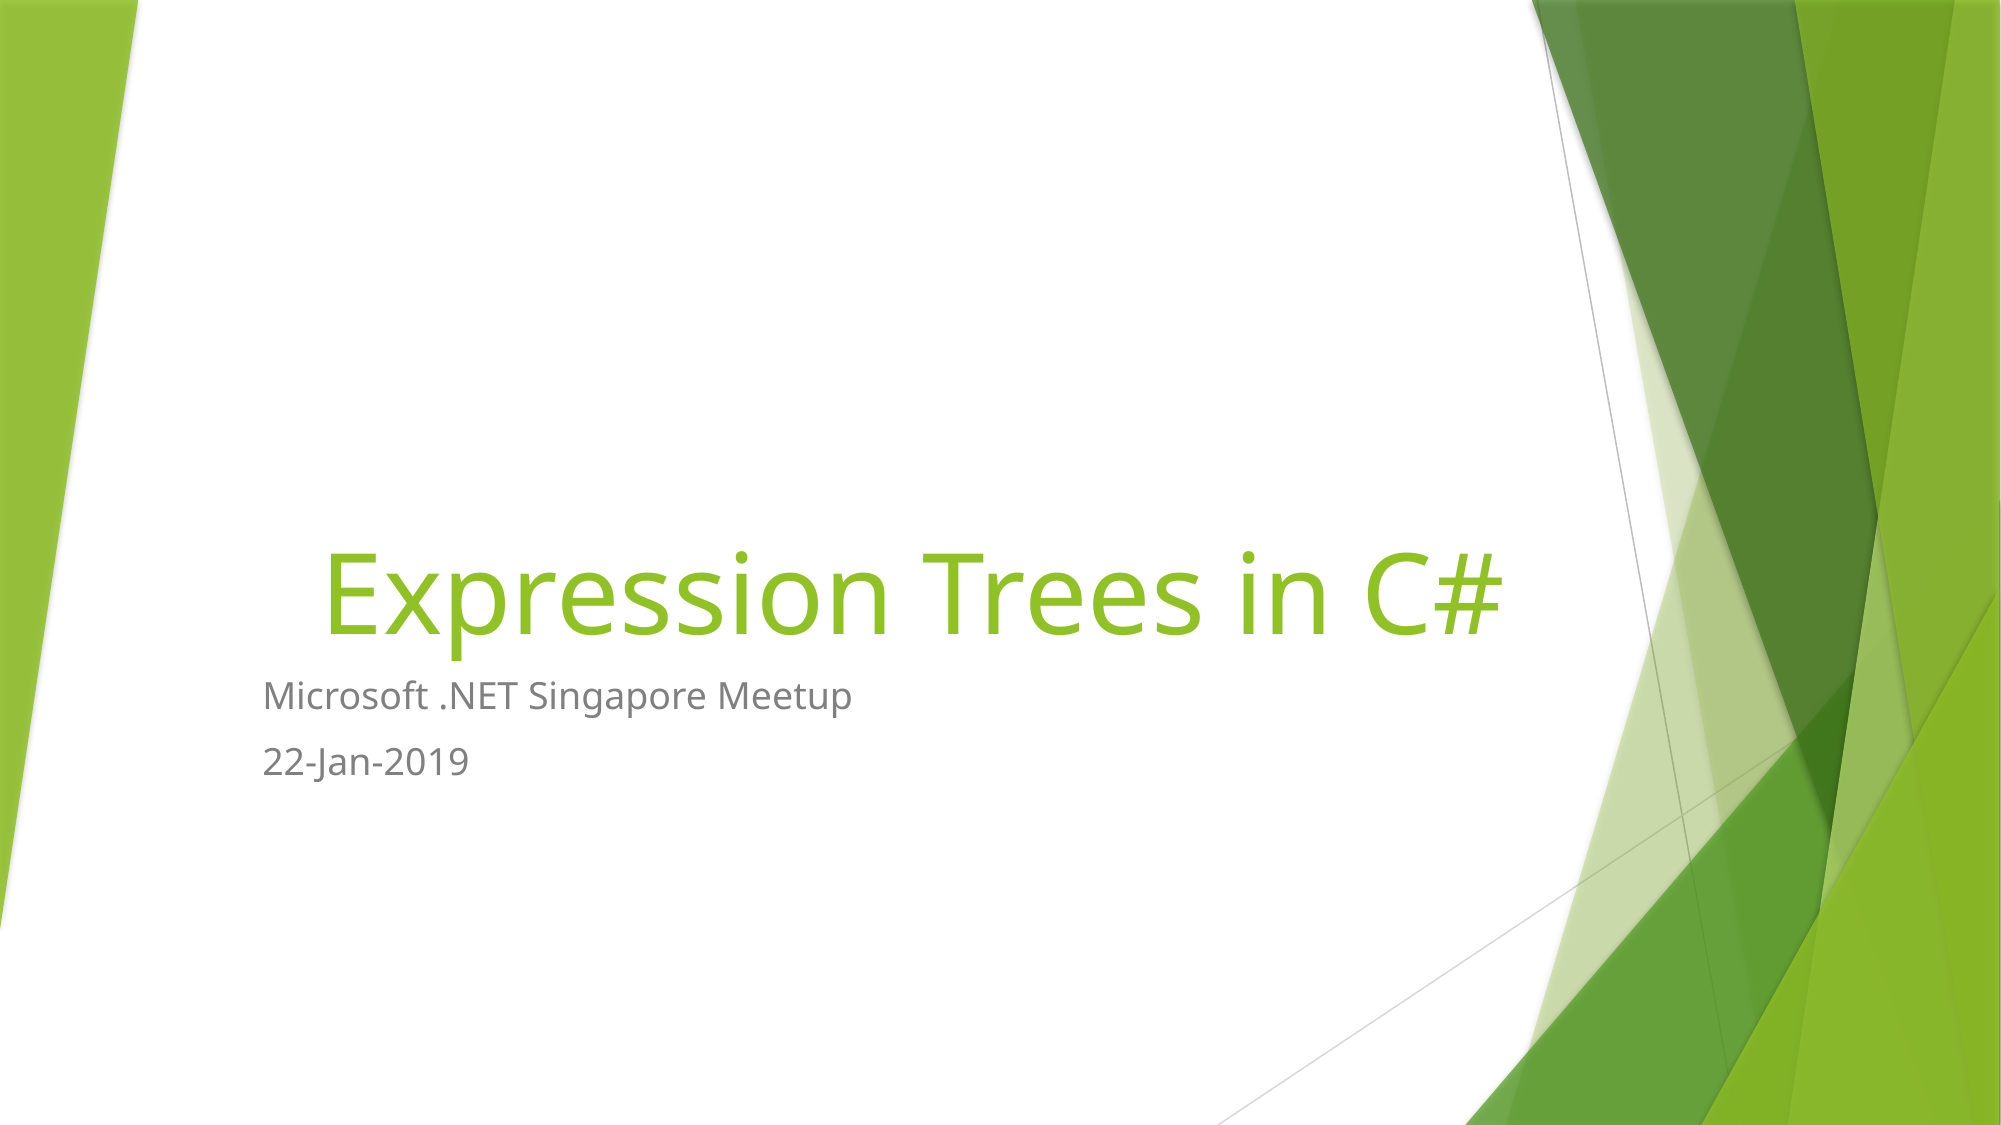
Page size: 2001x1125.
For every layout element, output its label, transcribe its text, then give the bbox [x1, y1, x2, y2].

subtitle Microsoft .NET Singapore Meetup 22-Jan-2019 [247, 664, 1522, 845]
title Expression Trees in C# [247, 394, 1522, 664]
